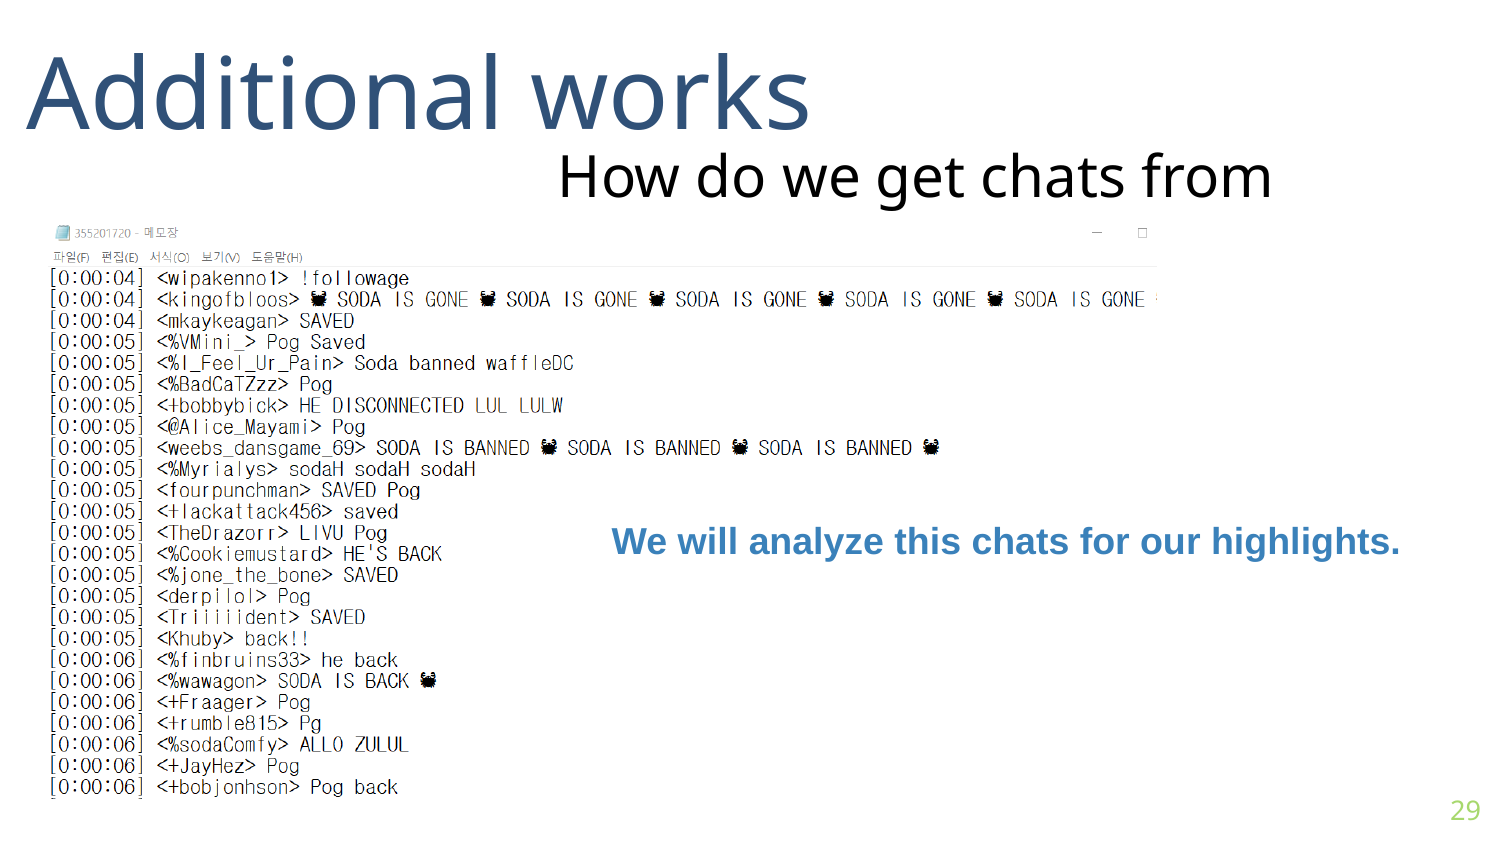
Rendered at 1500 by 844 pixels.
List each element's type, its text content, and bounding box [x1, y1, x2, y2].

picture [48, 219, 1158, 799]
text_box How do we get chats from videos? [543, 131, 1482, 218]
text_box Additional works [26, 8, 1060, 150]
slide_number 29 [1391, 779, 1482, 844]
text_box We will analyze this chats for our highlights. [1162, 509, 1428, 569]
